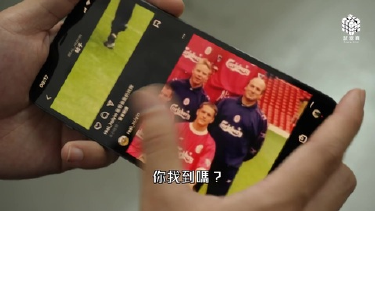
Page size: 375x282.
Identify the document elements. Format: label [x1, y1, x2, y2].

picture [0, 0, 375, 212]
